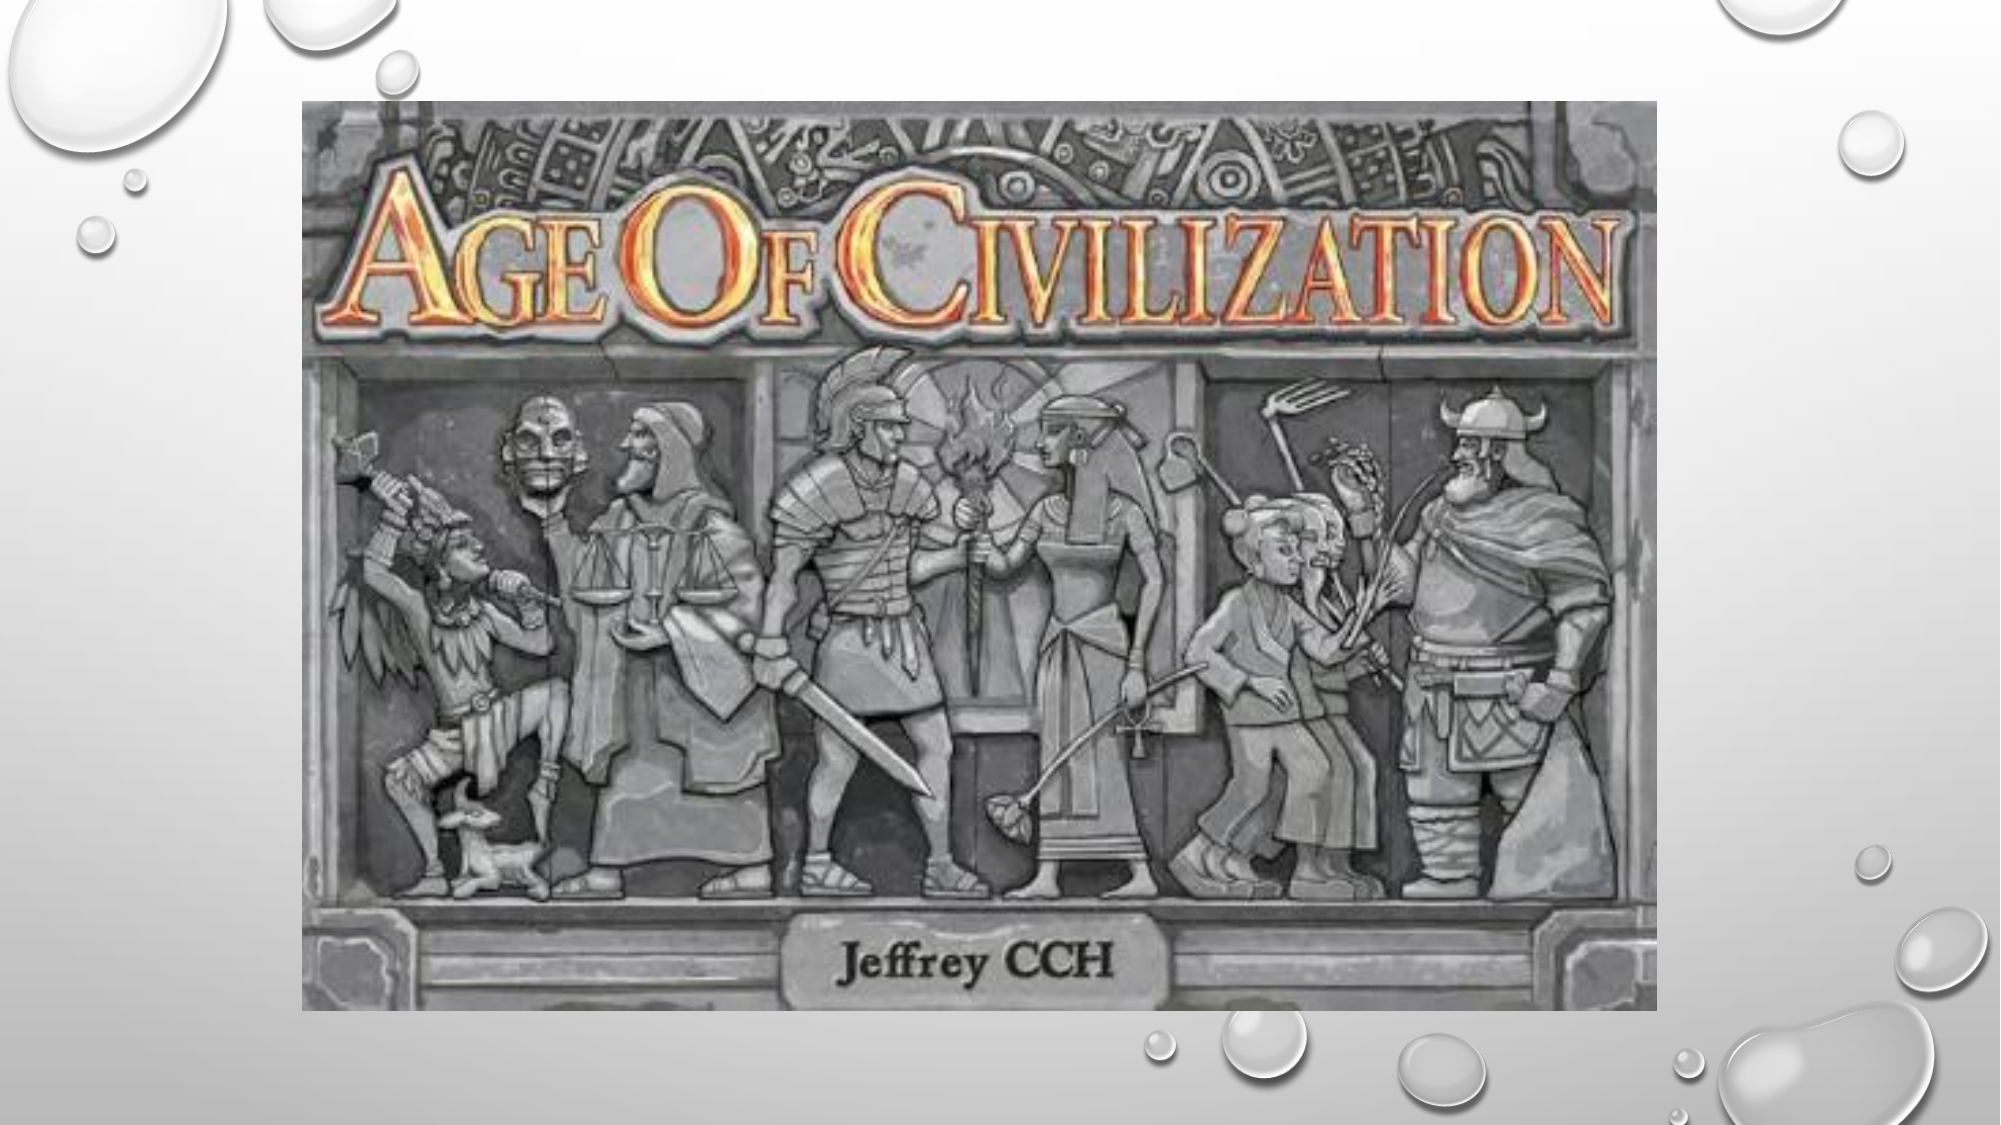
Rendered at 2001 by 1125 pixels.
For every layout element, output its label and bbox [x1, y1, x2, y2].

list [301, 101, 1657, 1011]
picture [0, 0, 2000, 1125]
